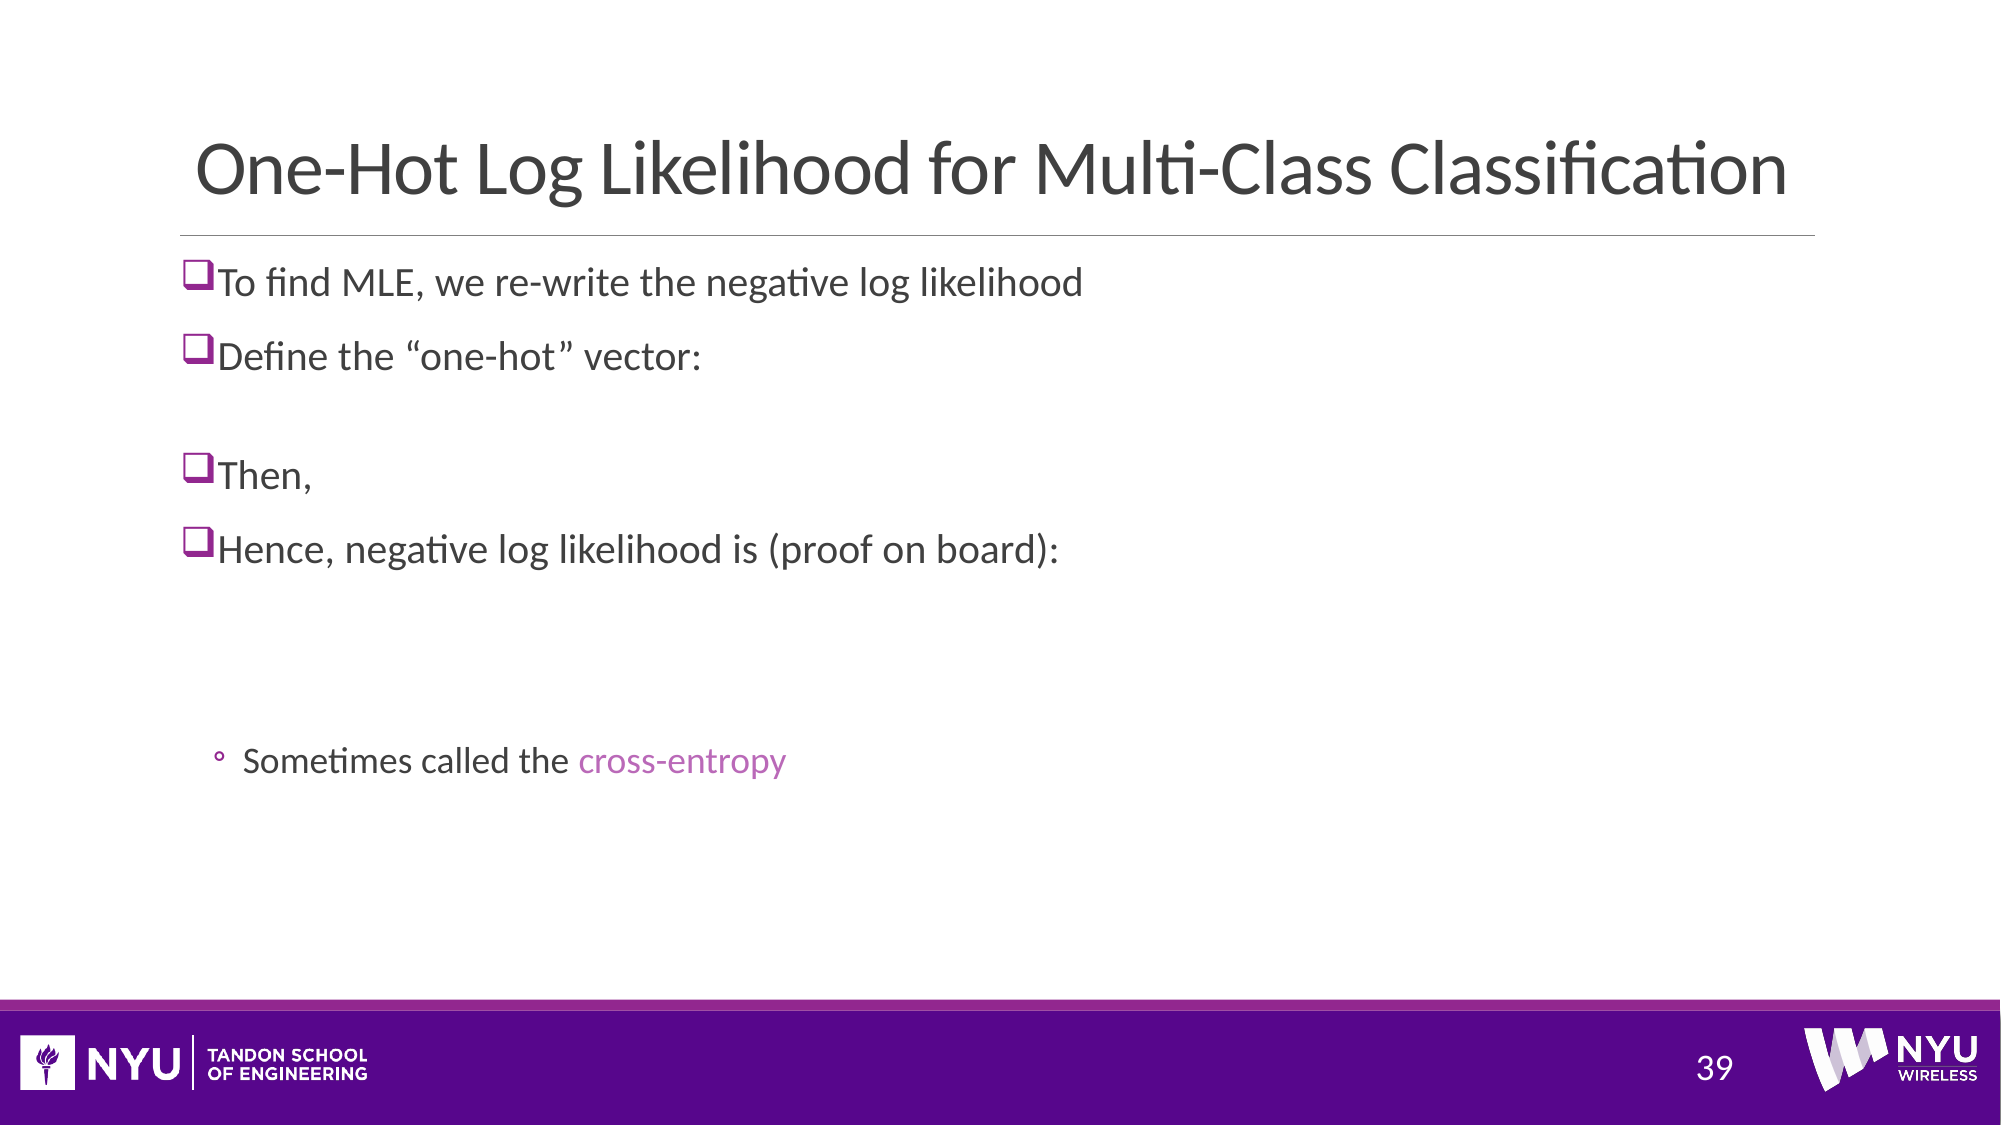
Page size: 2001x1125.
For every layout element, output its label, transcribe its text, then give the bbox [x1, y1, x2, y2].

slide_number 39 [1533, 1035, 1749, 1096]
title One-Hot Log Likelihood for Multi-Class Classification [180, 47, 1830, 218]
